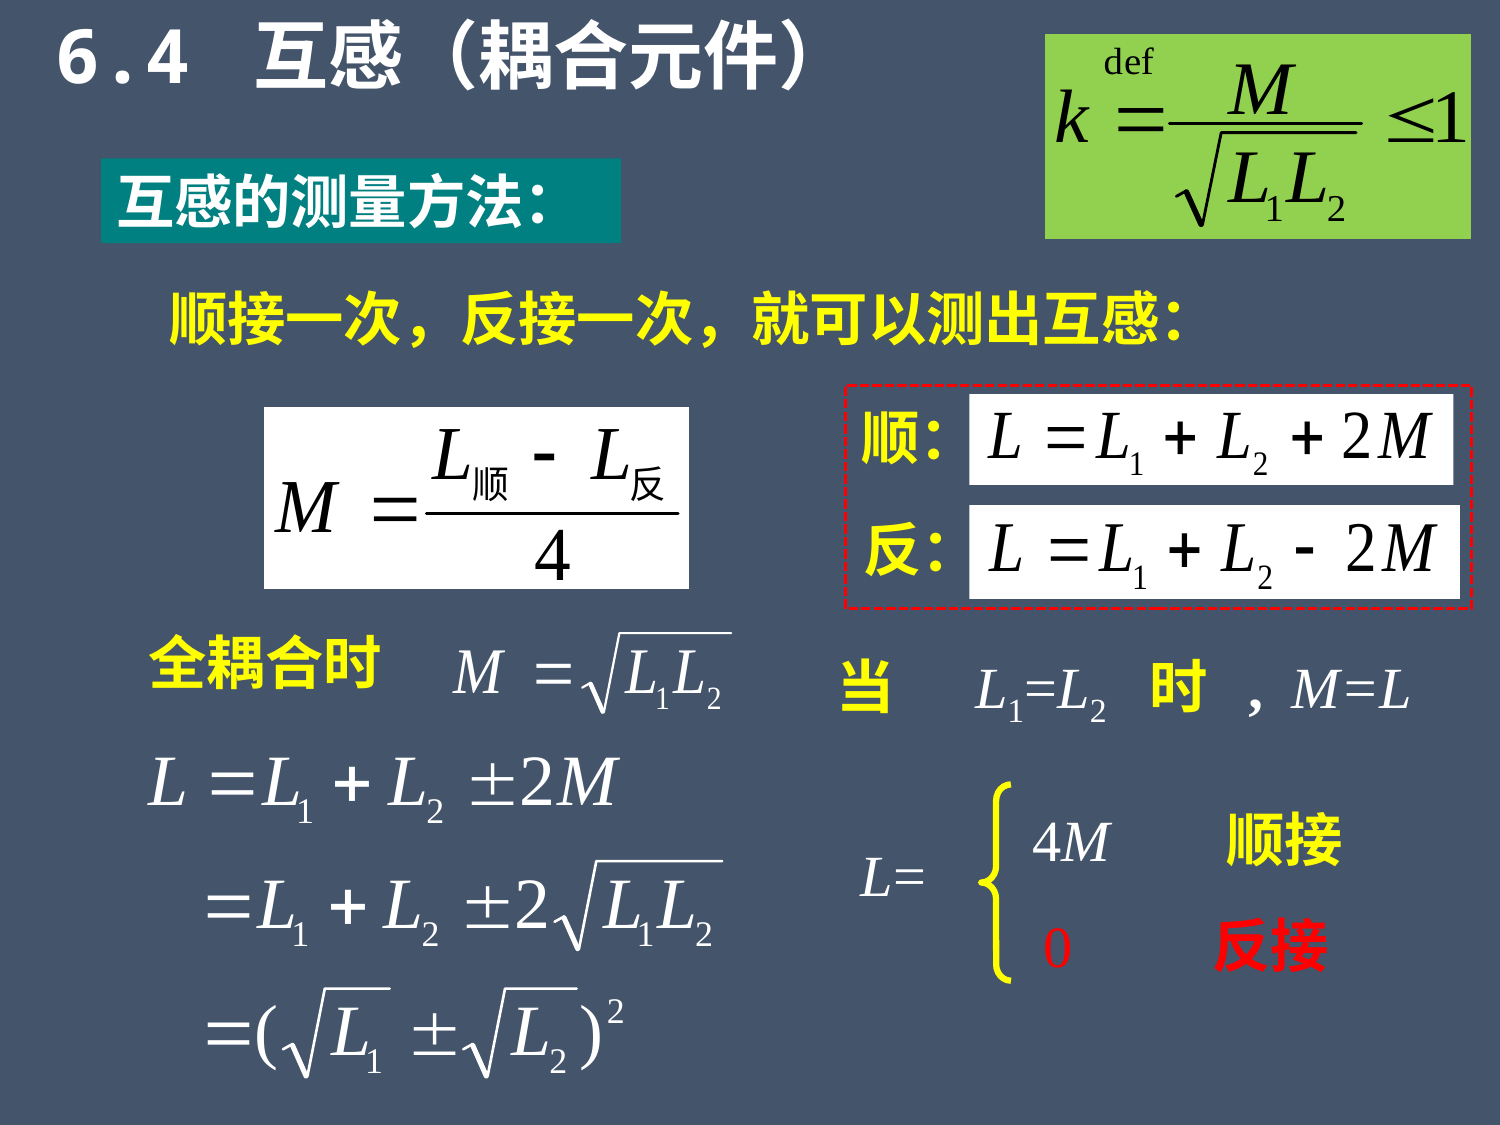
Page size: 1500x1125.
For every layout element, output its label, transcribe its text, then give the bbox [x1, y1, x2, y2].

text_box 全耦合时 [133, 619, 410, 704]
picture [969, 505, 1460, 599]
text_box 互感的测量方法： [101, 158, 621, 244]
text_box 当 L1=L2 时 , M=L [822, 642, 1427, 738]
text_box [264, 407, 690, 590]
text_box 6.4 互感（耦合元件） [28, 0, 880, 106]
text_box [845, 784, 1353, 987]
picture [969, 394, 1454, 485]
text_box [444, 618, 740, 723]
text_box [136, 737, 733, 1091]
text_box [845, 384, 1472, 610]
text_box 顺接一次，反接一次，就可以测出互感： [136, 274, 1389, 360]
picture [1044, 33, 1472, 240]
